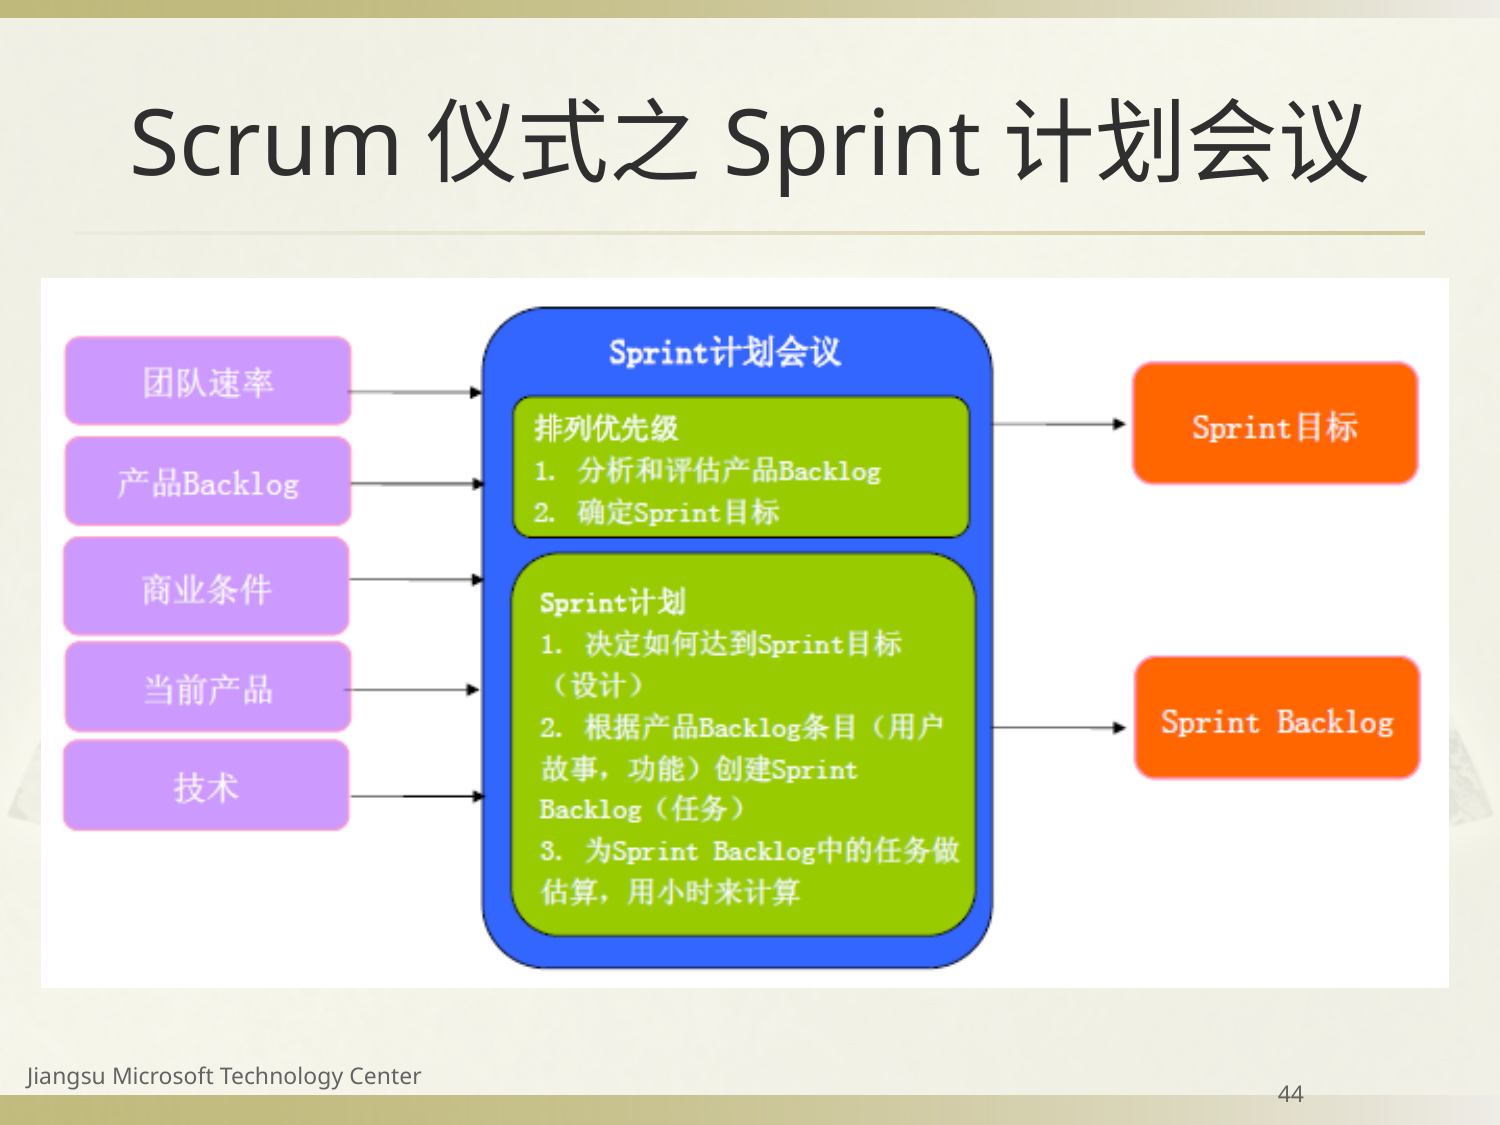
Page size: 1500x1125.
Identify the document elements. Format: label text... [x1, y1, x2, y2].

slide_number 44 [1116, 1065, 1467, 1125]
picture [40, 278, 1449, 989]
title Scrum仪式之Sprint计划会议 [75, 45, 1425, 233]
footer Jiangsu Microsoft Technology Center [11, 1050, 537, 1097]
